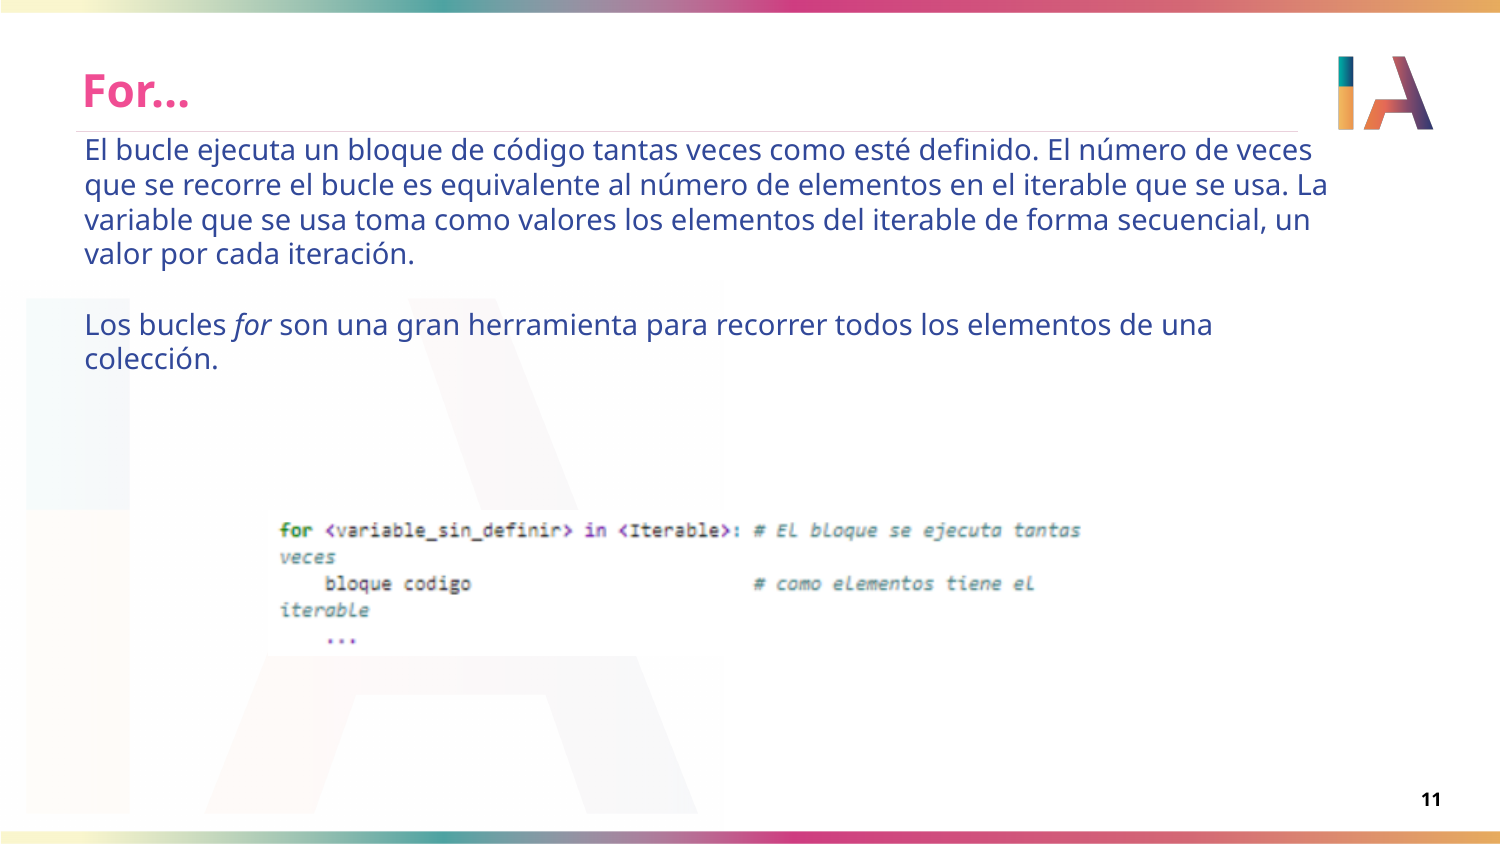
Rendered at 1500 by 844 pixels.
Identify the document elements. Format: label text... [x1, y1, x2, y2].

picture [0, 0, 1500, 13]
text_box El bucle ejecuta un bloque de código tantas veces como esté definido. El número de veces que se recorre el bucle es equivalente al número de elementos en el iterable que se usa. La variable que se usa toma como valores los elementos del iterable de forma secuencial, un valor por cada iteración. Los bucles for son una gran herramienta para recorrer todos los elementos de una colección. [76, 122, 1358, 594]
picture [0, 280, 1500, 844]
picture [1335, 54, 1437, 132]
list For… [76, 59, 1330, 116]
slide_number ‹#› [1414, 781, 1457, 829]
